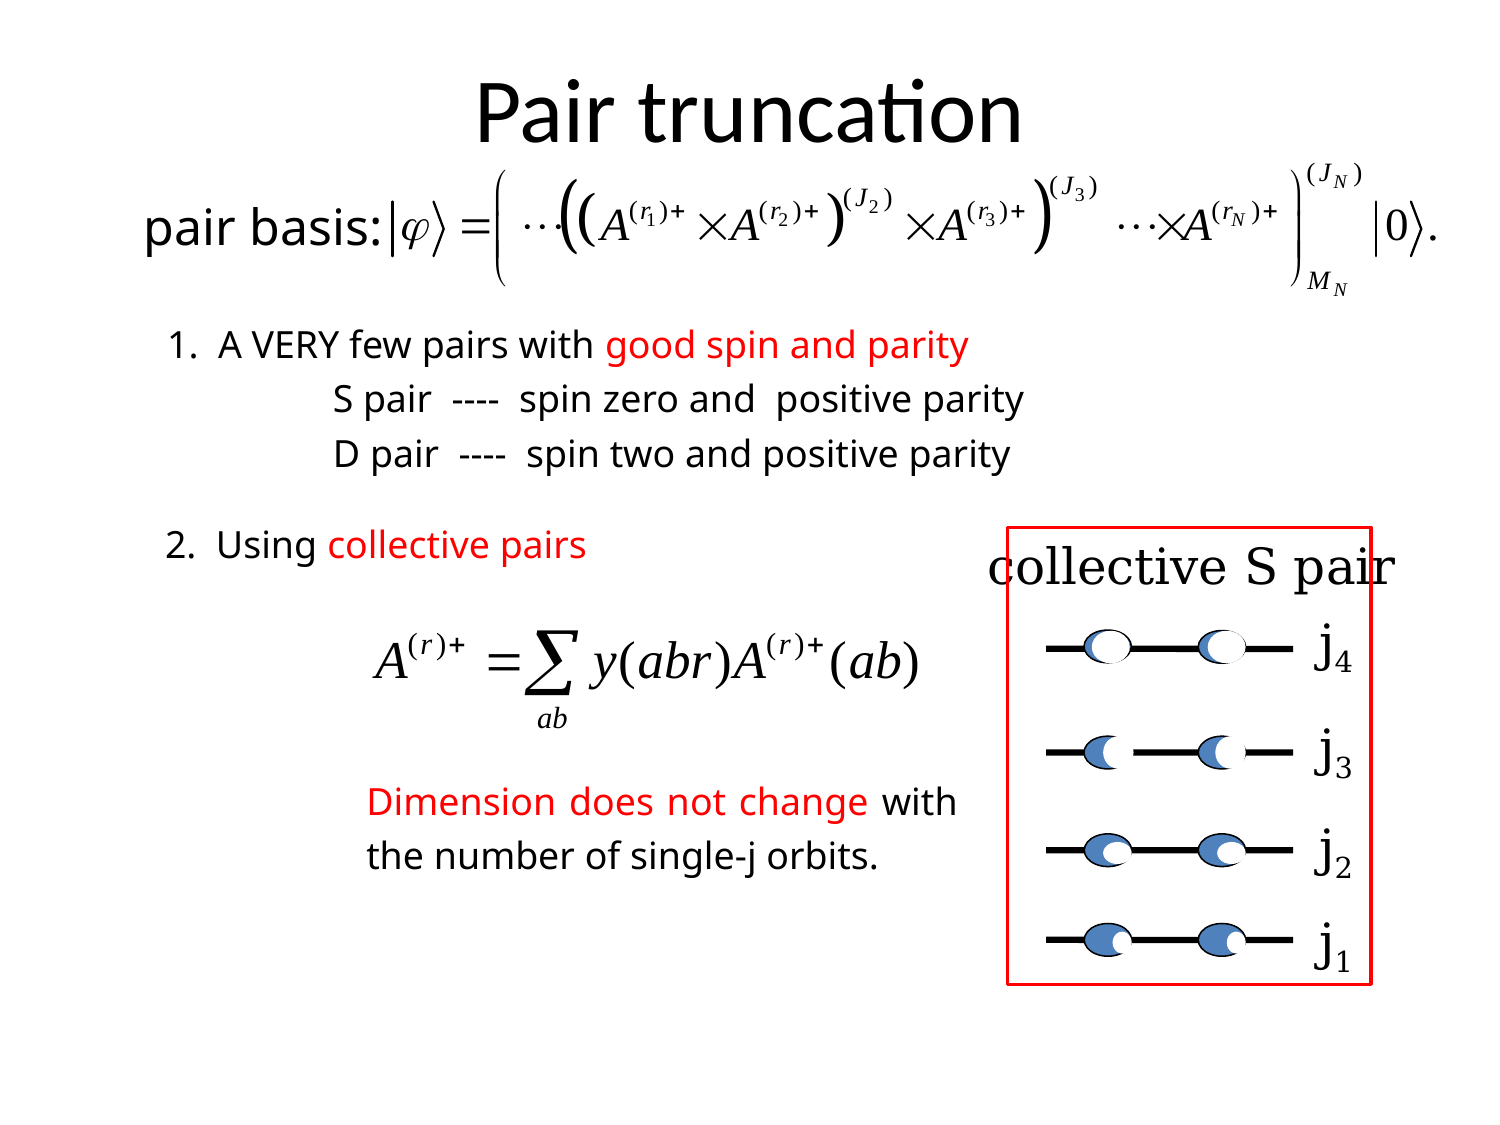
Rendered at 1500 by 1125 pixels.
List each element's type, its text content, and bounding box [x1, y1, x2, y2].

title Pair truncation [75, 11, 1425, 200]
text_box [1007, 527, 1376, 985]
list pair basis: [128, 200, 1360, 657]
text_box Dimension does not change with the number of single-j orbits. [351, 761, 973, 885]
text_box 1. A VERY few pairs with good spin and parity S pair ---- spin zero and positive parity D pair ---- spin two and positive parity [152, 304, 1500, 482]
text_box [140, 513, 929, 741]
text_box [383, 152, 1442, 304]
